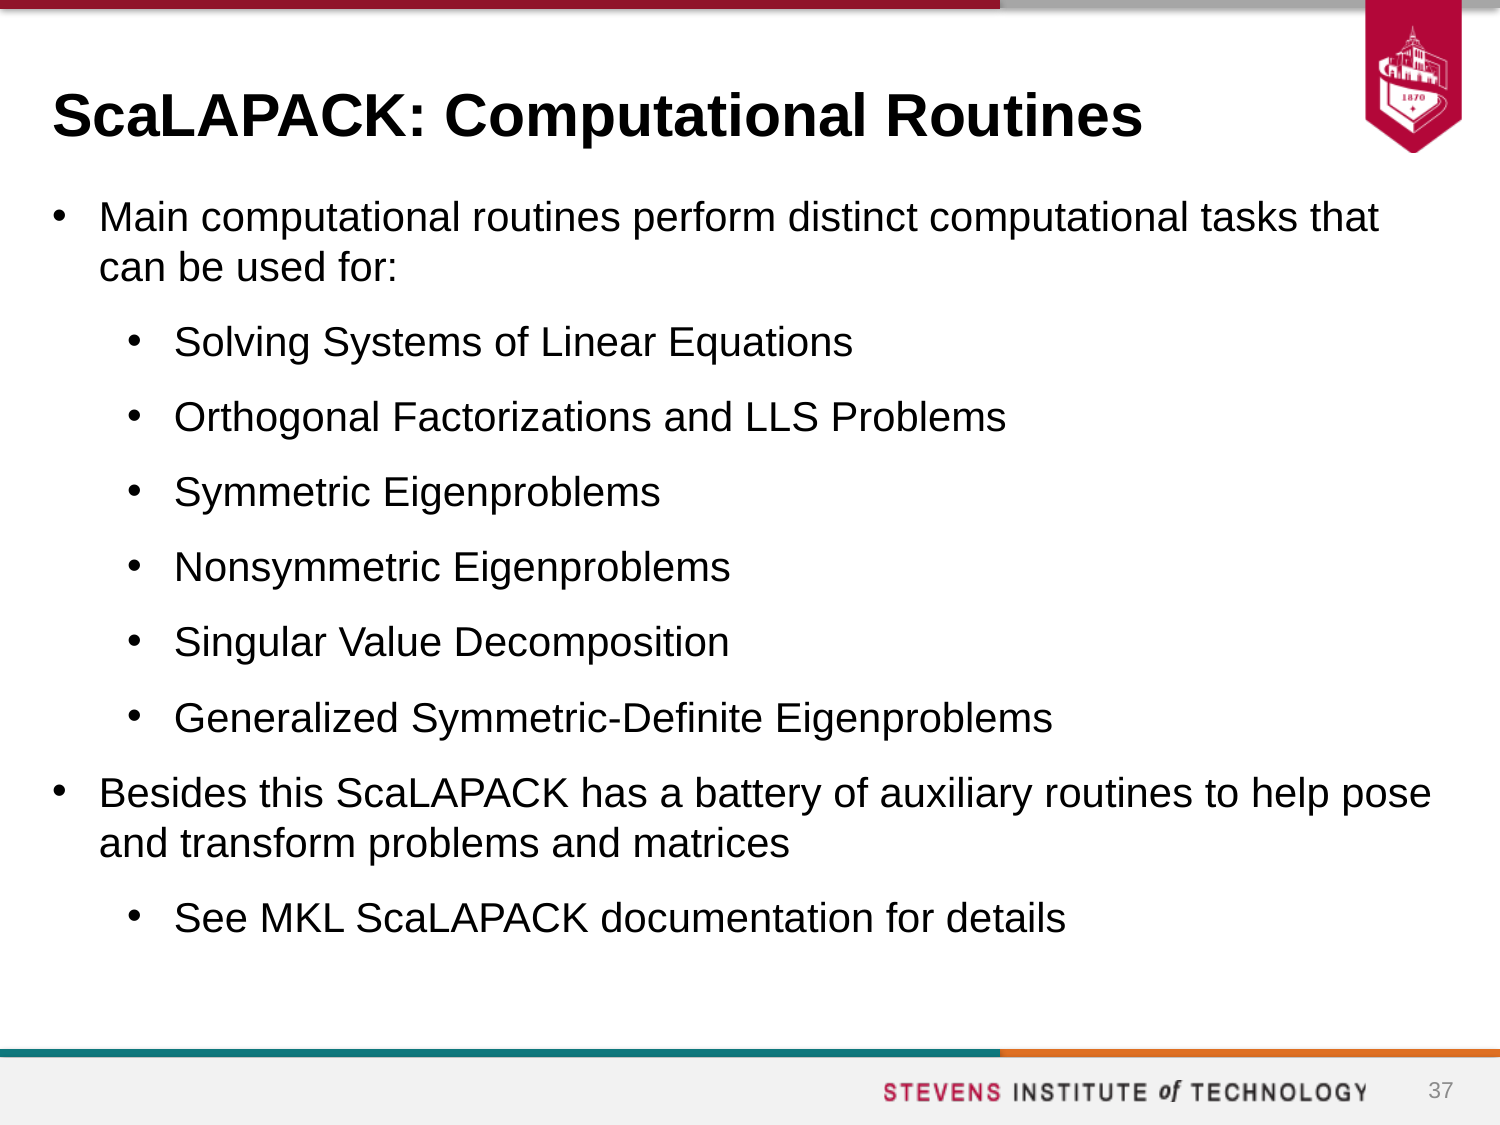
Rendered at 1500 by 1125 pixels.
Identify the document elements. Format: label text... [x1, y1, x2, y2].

slide_number 37 [1401, 1059, 1481, 1120]
title ScaLAPACK: Computational Routines [37, 68, 1236, 157]
list Main computational routines perform distinct computational tasks that can be used for: Solving Systems of Linear Equations Orthogonal Factorizations and LLS Problems Symmetric Eigenproblems Nonsymmetric Eigenproblems Singular Value Decomposition Generalized Symmetric-Definite Eigenproblems Besides this ScaLAPACK has a battery of auxiliary routines to help pose and transform problems and matrices See MKL ScaLAPACK documentation for details [37, 182, 1463, 1057]
